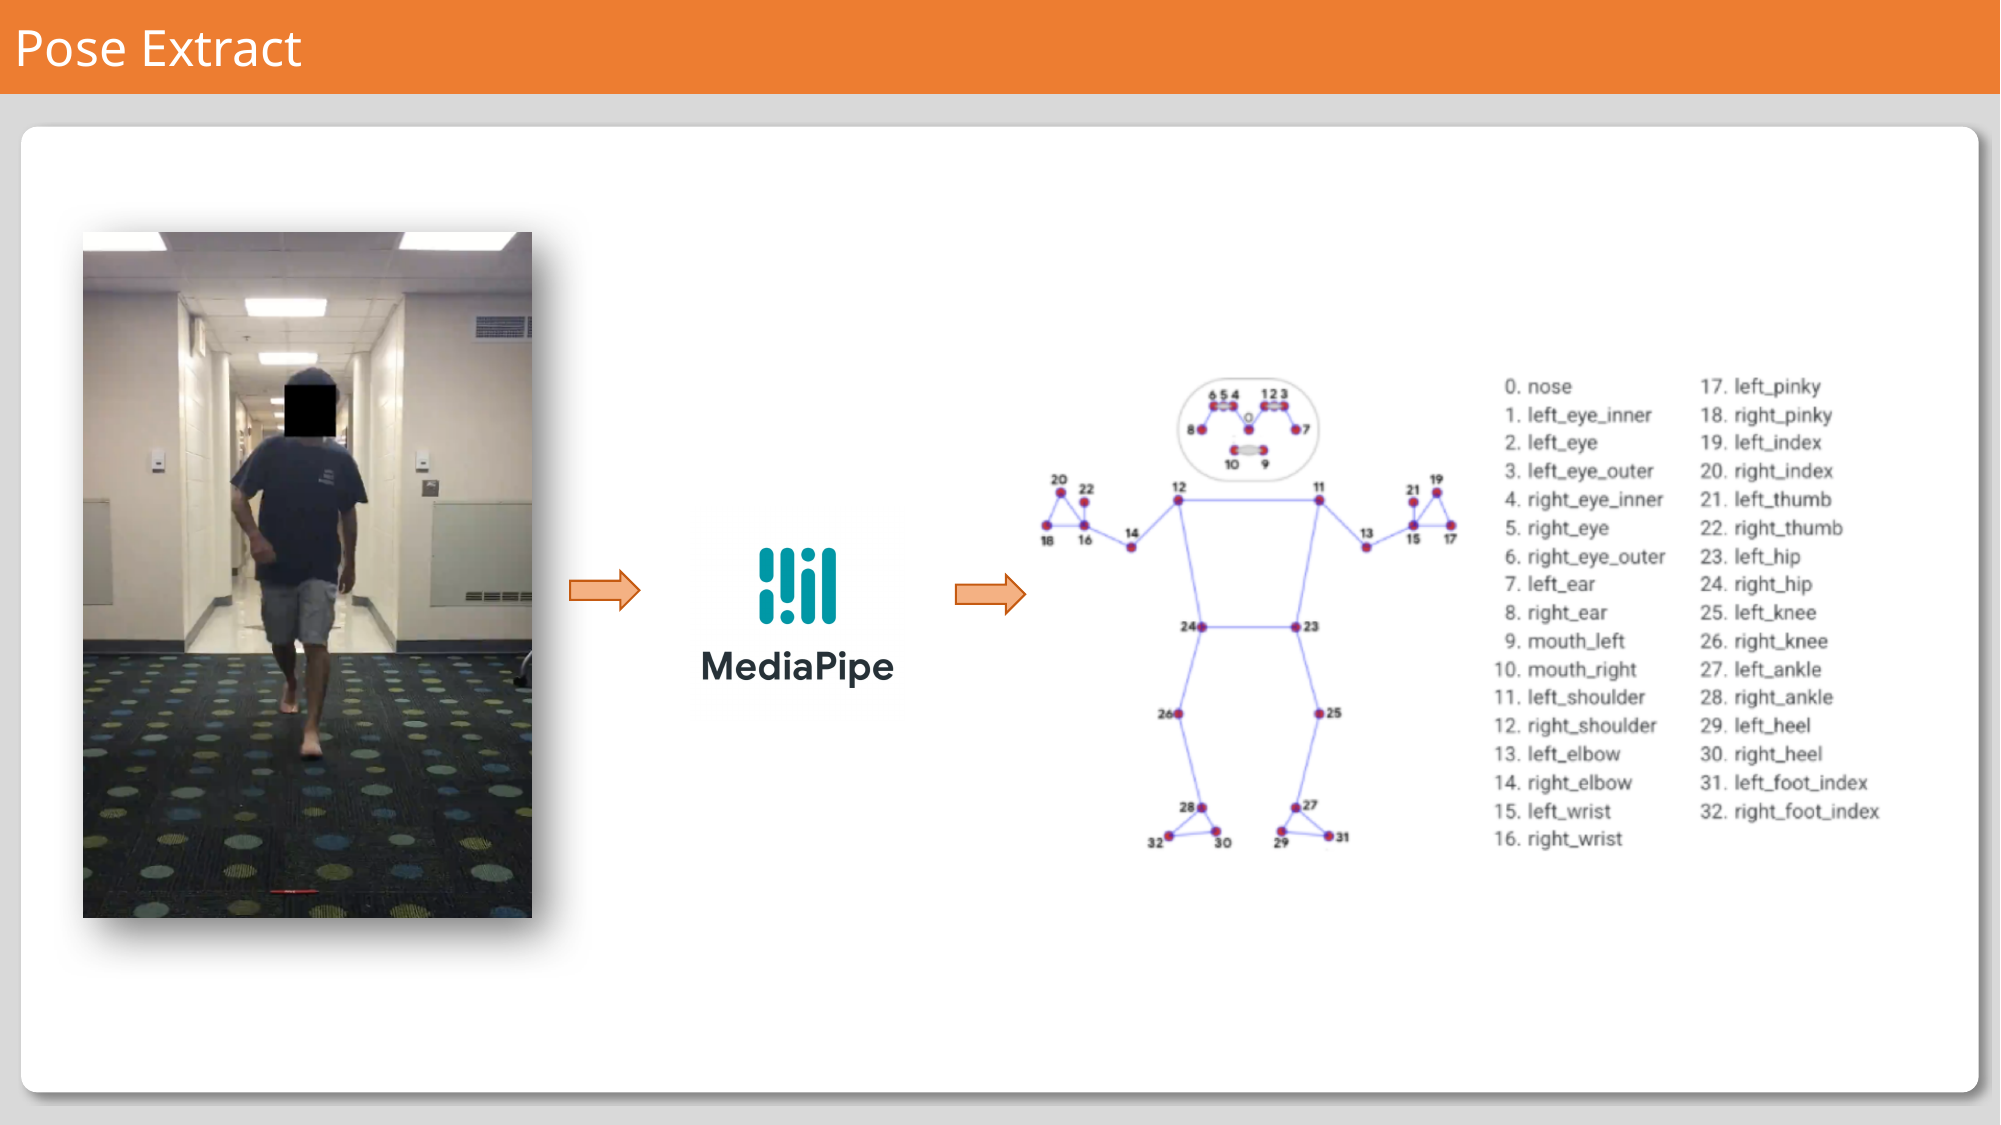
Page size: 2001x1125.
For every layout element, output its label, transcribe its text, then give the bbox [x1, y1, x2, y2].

text_box [21, 126, 1979, 1093]
picture [690, 506, 905, 721]
picture [83, 232, 532, 918]
text_box [569, 568, 641, 612]
text_box Pose Extract [0, 8, 1074, 84]
picture [1024, 353, 1898, 866]
text_box [0, 0, 2000, 94]
text_box [954, 572, 1024, 616]
